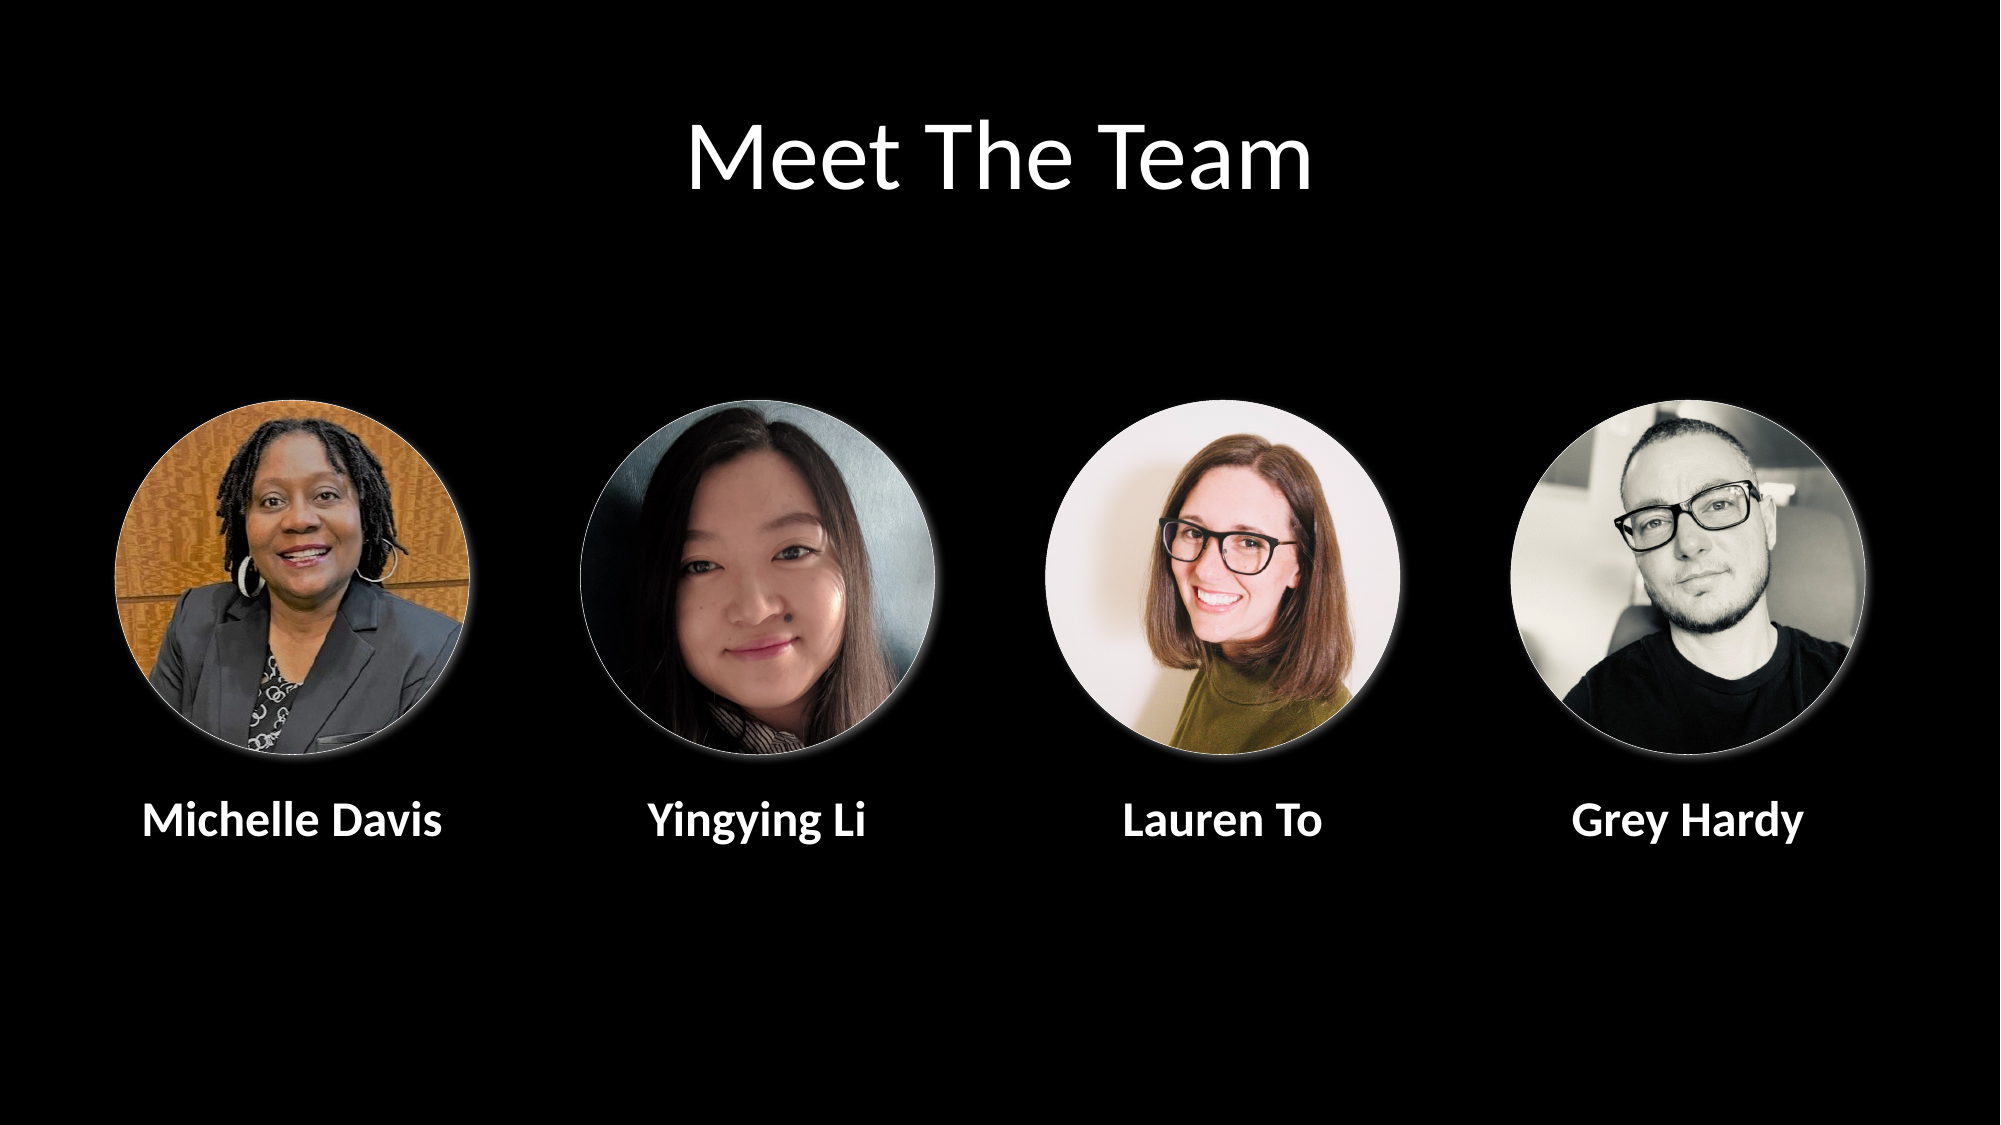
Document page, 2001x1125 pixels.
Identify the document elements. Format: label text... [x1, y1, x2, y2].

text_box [114, 400, 1866, 863]
title Meet The Team [97, 82, 1903, 218]
